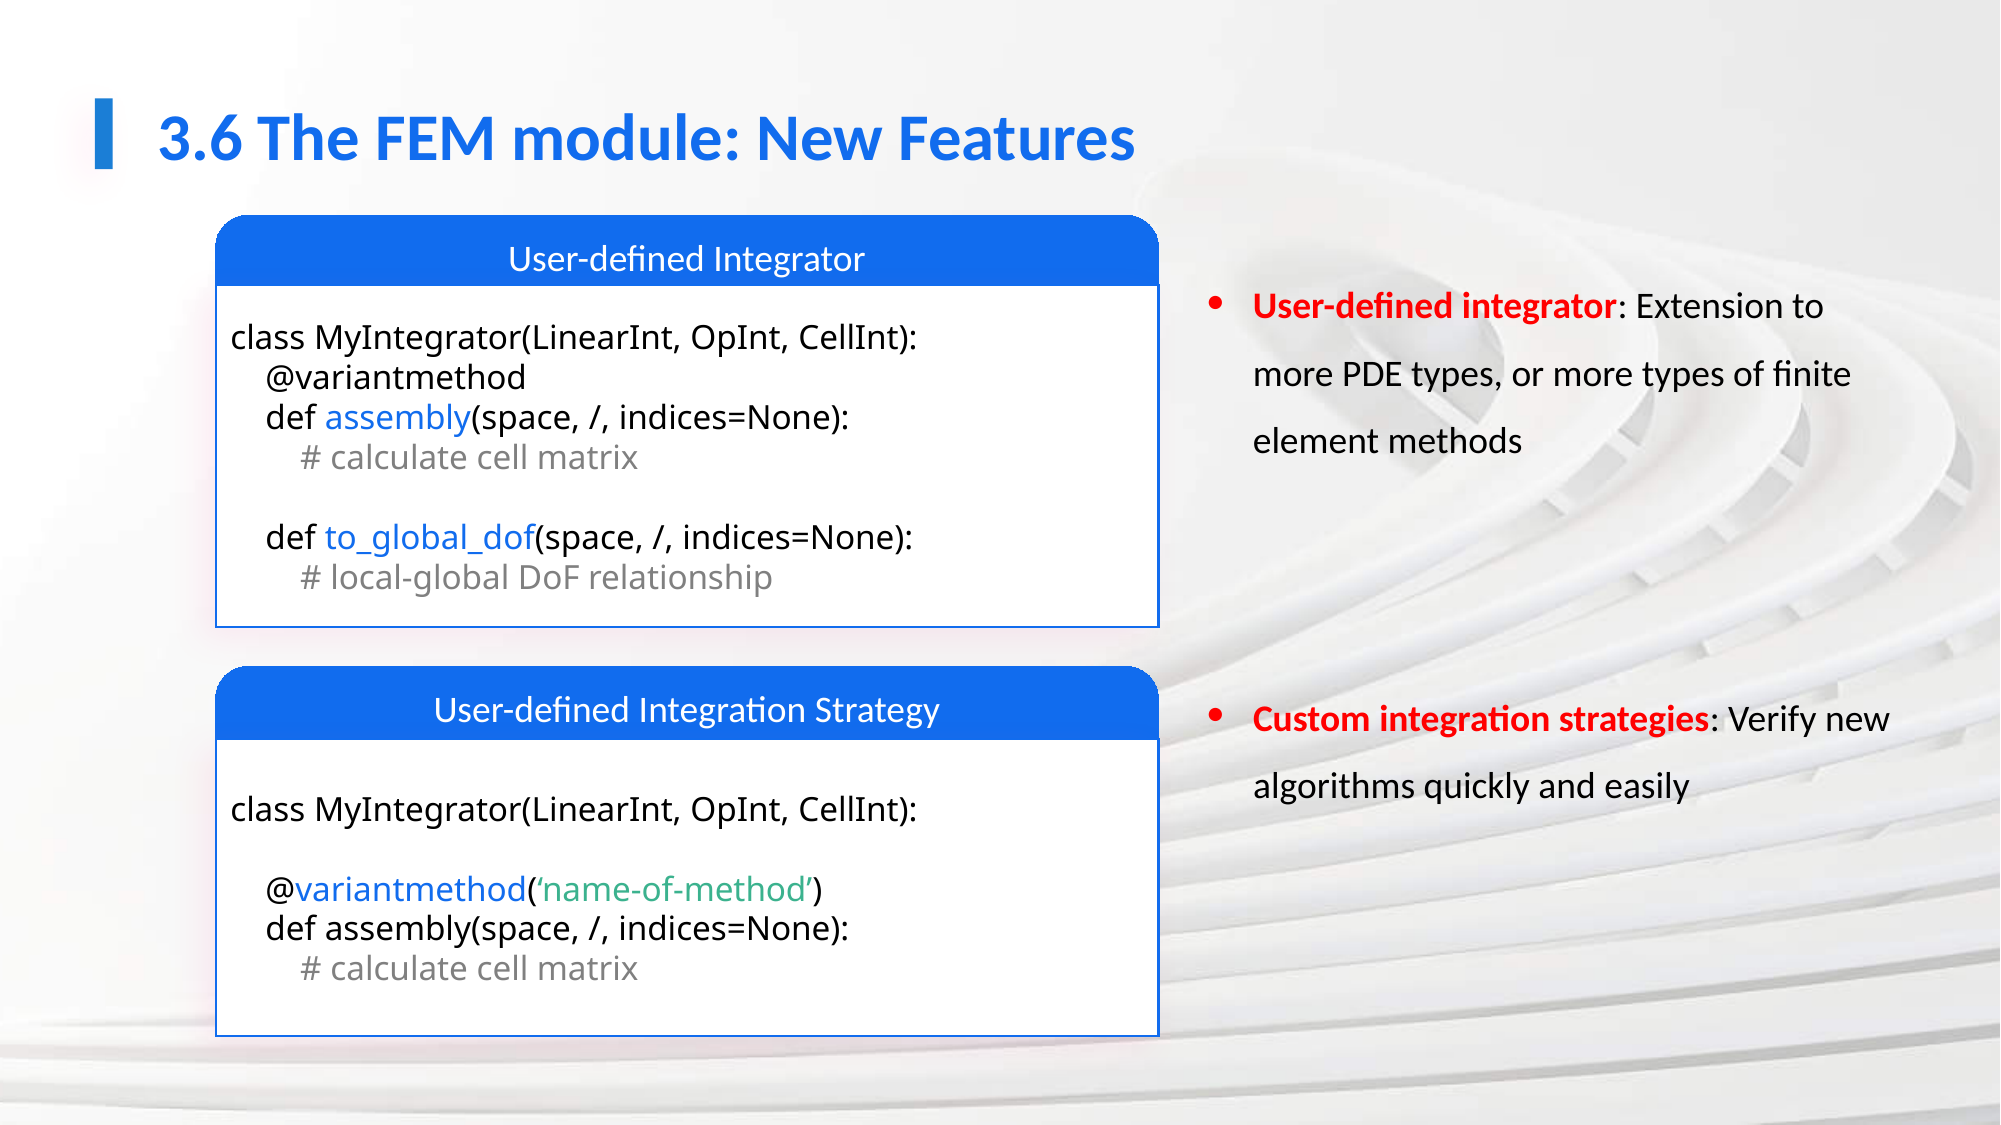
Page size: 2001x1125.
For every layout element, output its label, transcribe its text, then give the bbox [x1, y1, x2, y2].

picture [0, 0, 2000, 1125]
title 3.6 The FEM module: New Features [142, 85, 1886, 182]
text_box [215, 666, 1159, 1036]
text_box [215, 215, 1159, 627]
text_box Custom integration strategies: Verify new algorithms quickly and easily [1191, 663, 1956, 814]
text_box User-defined integrator: Extension to more PDE types, or more types of finite element methods [1191, 251, 1886, 469]
